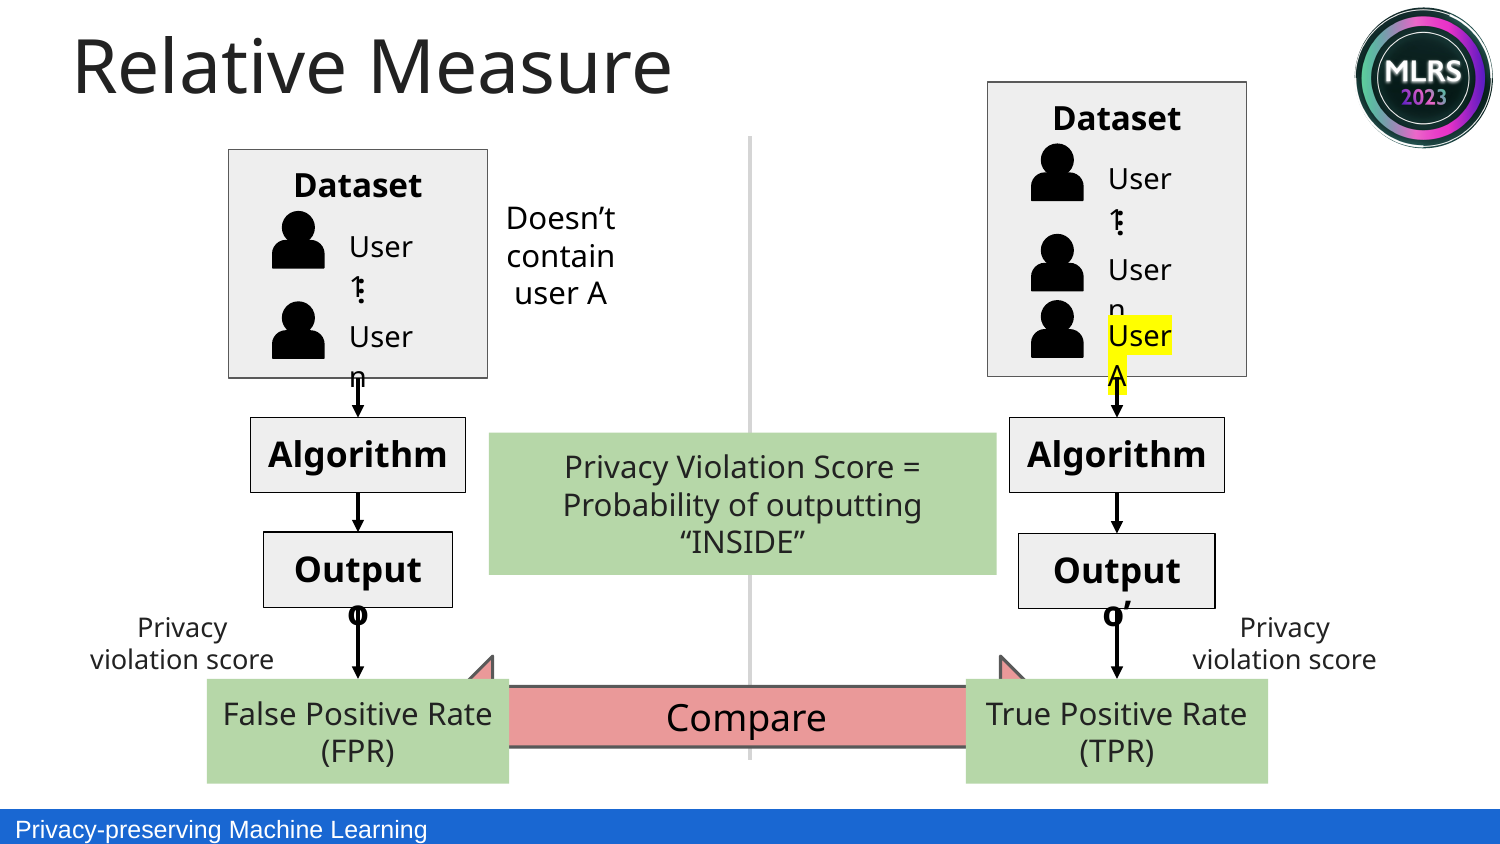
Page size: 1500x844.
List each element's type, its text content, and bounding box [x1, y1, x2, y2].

text_box Algorithm [250, 417, 466, 493]
text_box Compare [470, 656, 493, 678]
text_box Doesn’t contain user A [492, 193, 659, 316]
text_box Privacy violation score [1172, 595, 1397, 691]
text_box Output o [263, 532, 453, 608]
text_box Algorithm [1009, 417, 1225, 493]
text_box Compare [1000, 656, 1023, 678]
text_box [228, 149, 488, 379]
picture [1371, 22, 1493, 149]
text_box False Positive Rate (FPR) [206, 678, 510, 784]
text_box Output o’ [1018, 533, 1216, 609]
text_box Privacy violation score [70, 595, 294, 691]
text_box Privacy Violation Score = Probability of outputting “INSIDE” [753, 432, 997, 575]
text_box Compare [753, 686, 965, 747]
text_box True Positive Rate (TPR) [965, 678, 1269, 784]
text_box Privacy Violation Score = Probability of outputting “INSIDE” [488, 432, 746, 575]
text_box Compare [510, 686, 746, 747]
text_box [987, 81, 1247, 377]
text_box Relative Measure [55, 3, 1467, 124]
